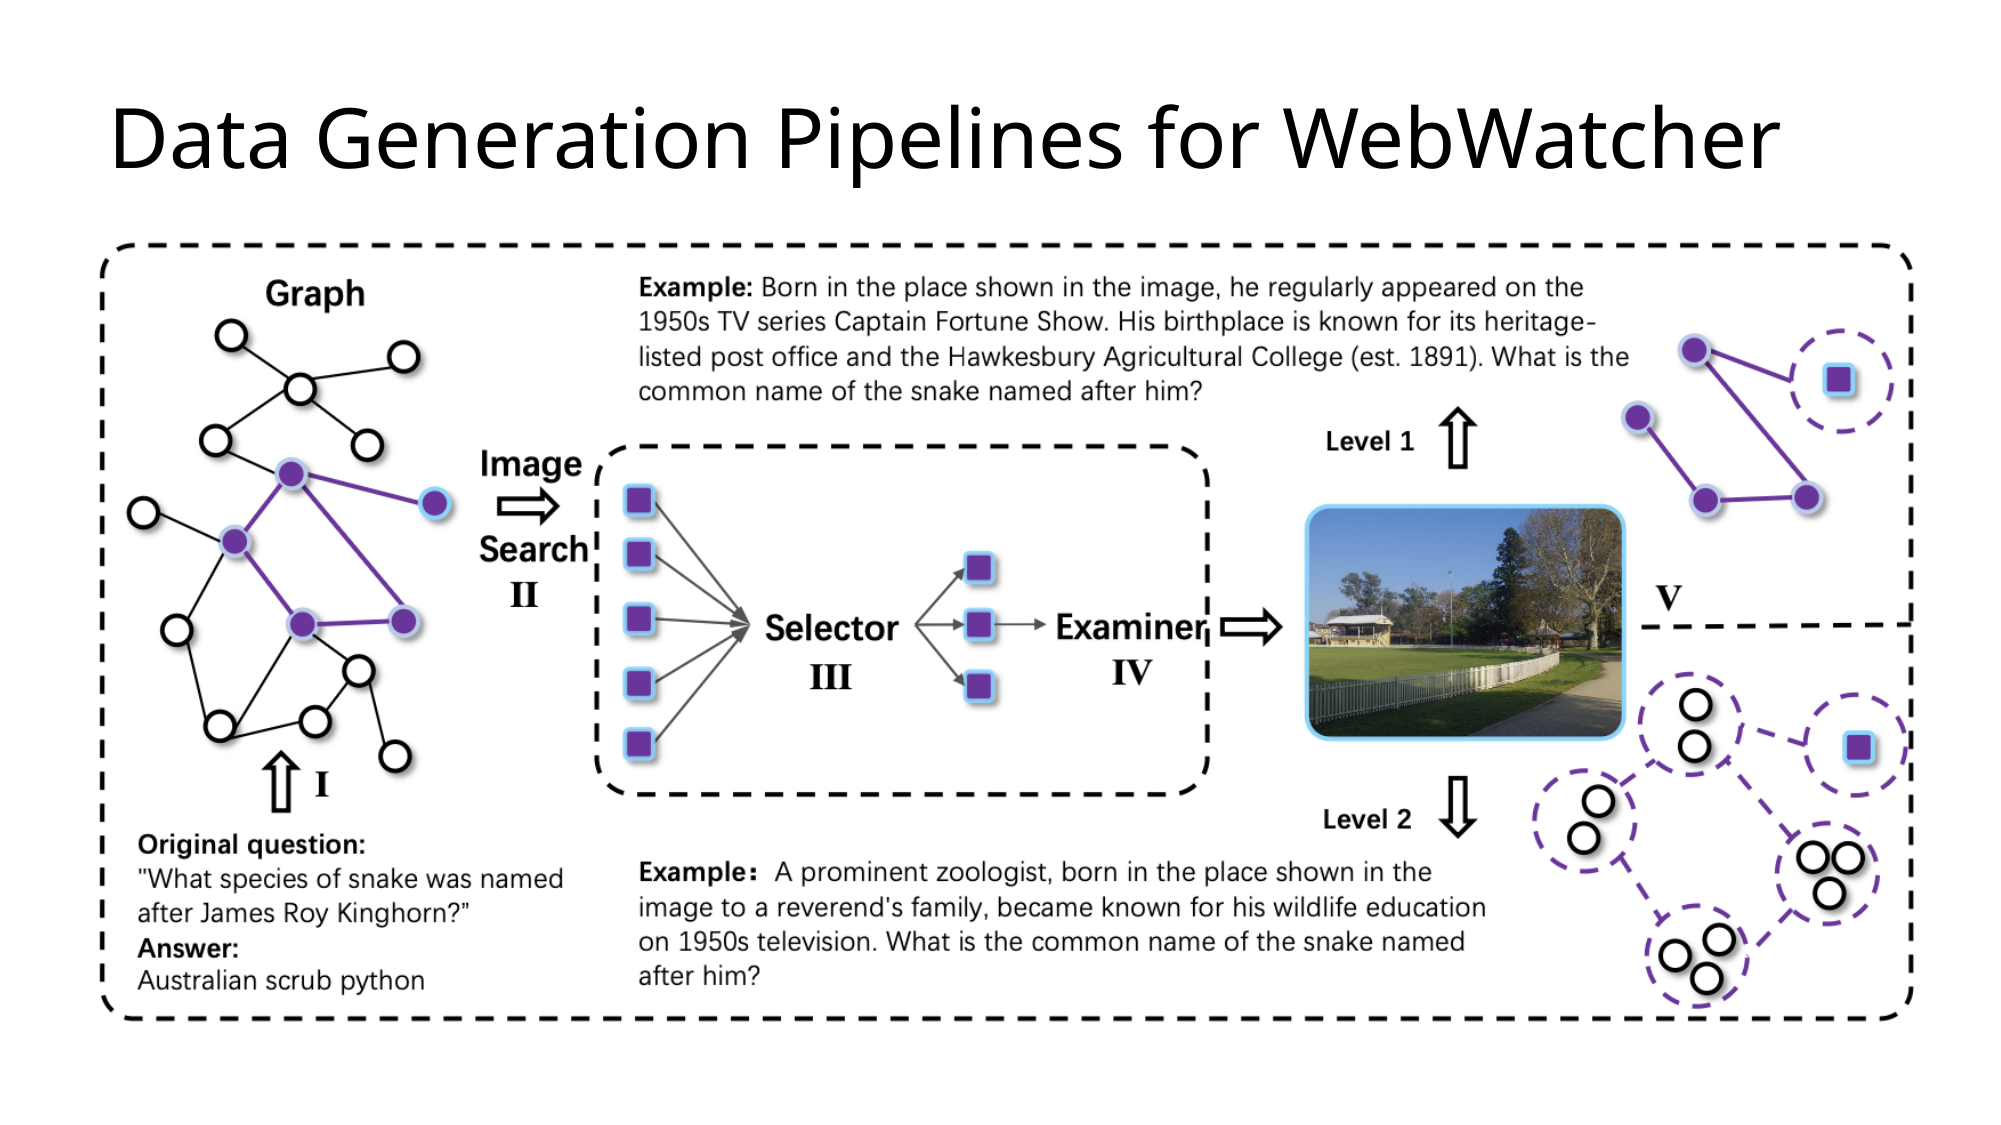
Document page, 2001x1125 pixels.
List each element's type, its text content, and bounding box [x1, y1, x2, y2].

text_box Data Generation Pipelines for WebWatcher [93, 61, 1947, 222]
picture [92, 229, 1921, 1064]
